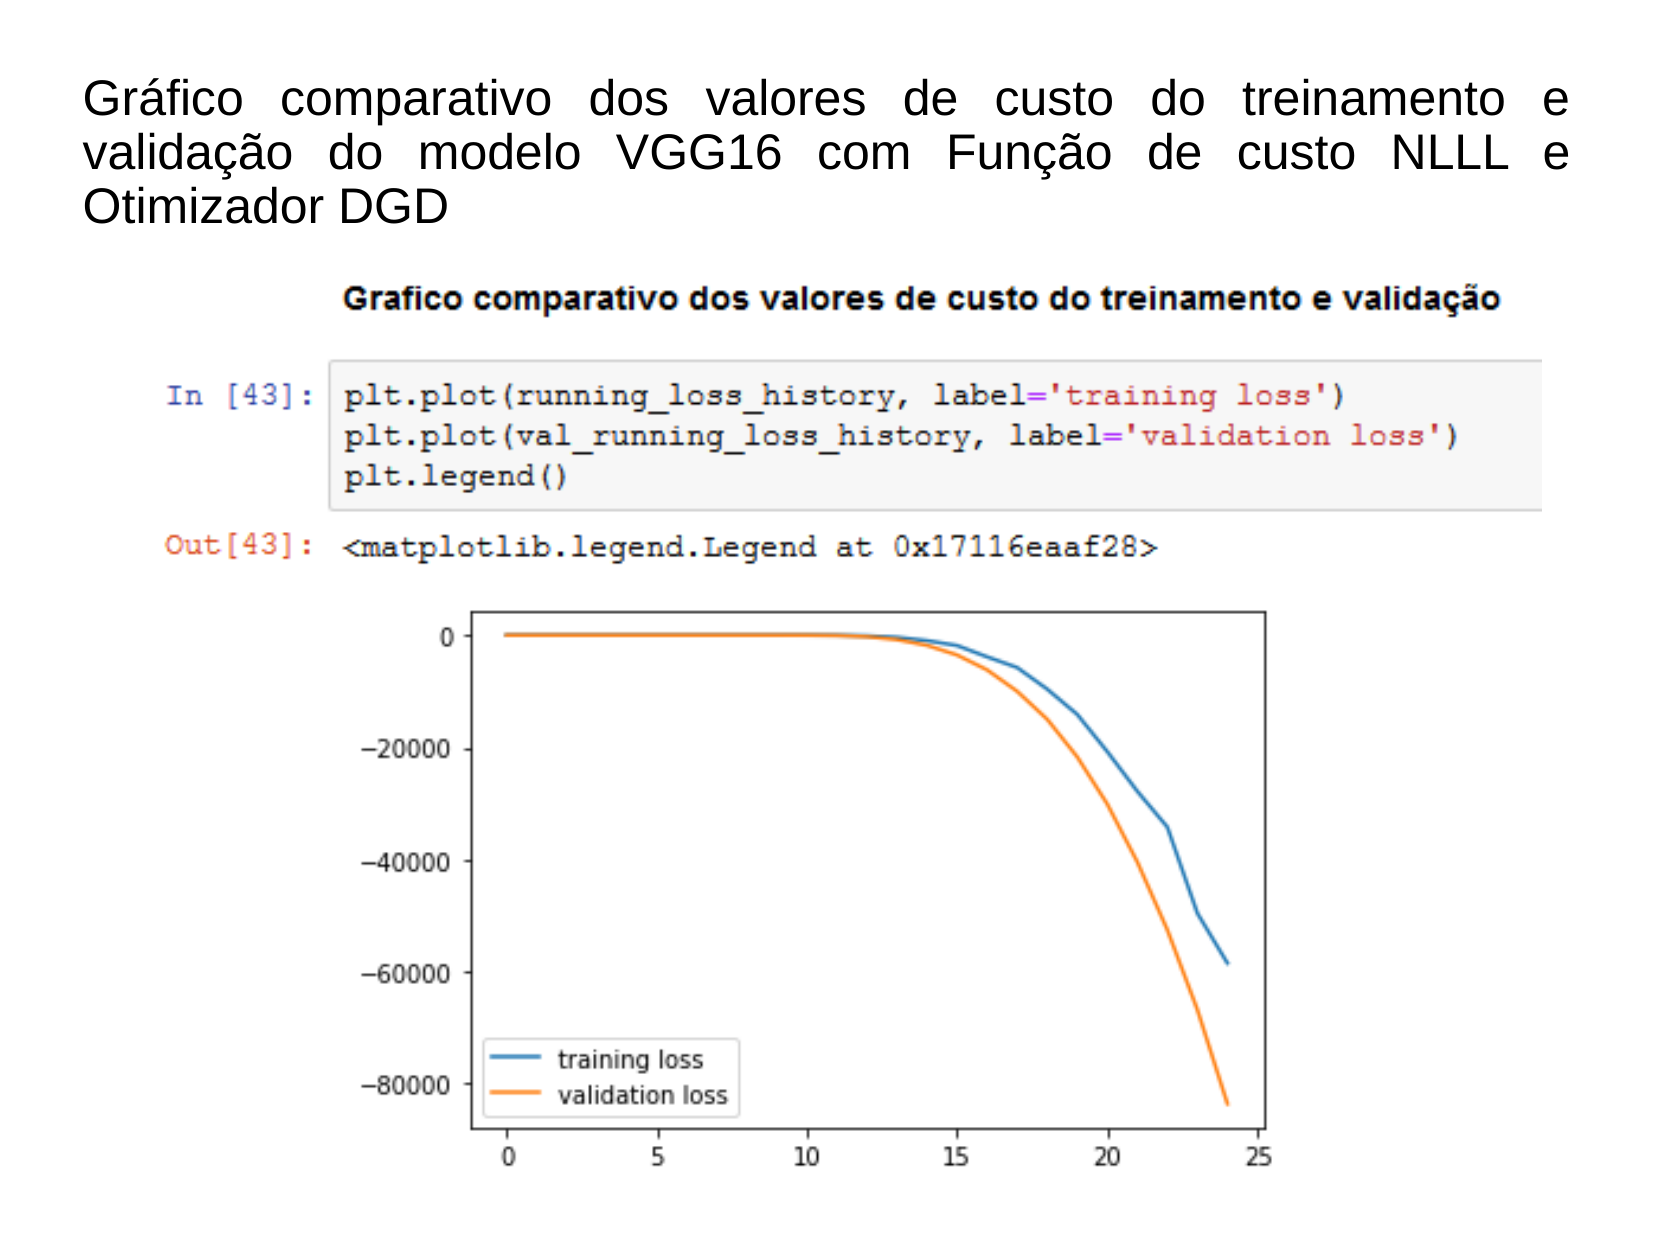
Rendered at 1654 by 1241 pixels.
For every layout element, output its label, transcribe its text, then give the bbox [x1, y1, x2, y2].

picture [111, 256, 1543, 1228]
title Gráfico comparativo dos valores de custo do treinamento e validação do modelo VGG16 com Função de custo NLLL e Otimizador DGD [82, 49, 1571, 257]
